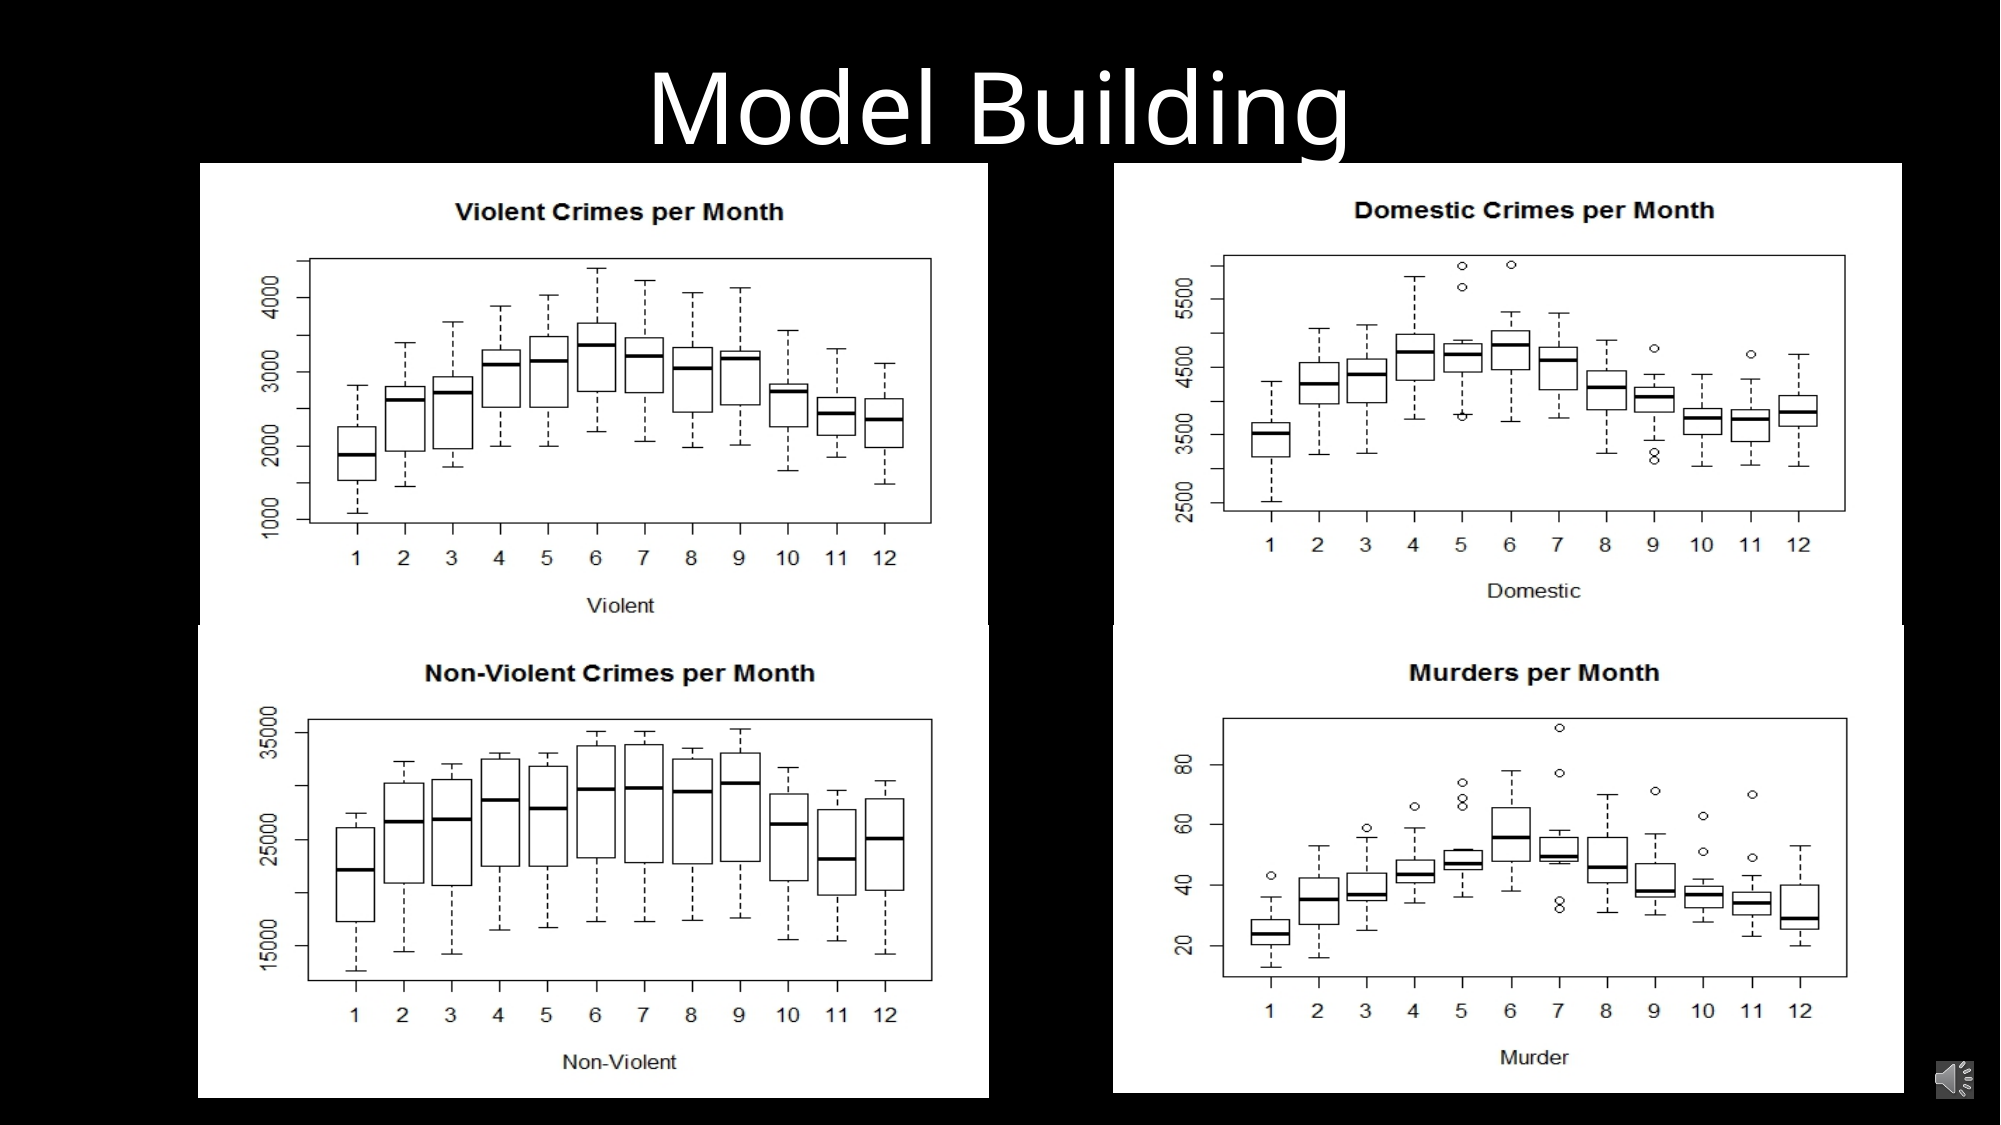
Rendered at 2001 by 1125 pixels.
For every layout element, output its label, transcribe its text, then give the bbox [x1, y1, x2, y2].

text_box Model Building [249, 43, 1750, 175]
picture [1113, 163, 1904, 1093]
picture [198, 163, 989, 1098]
picture [1934, 1059, 1975, 1100]
